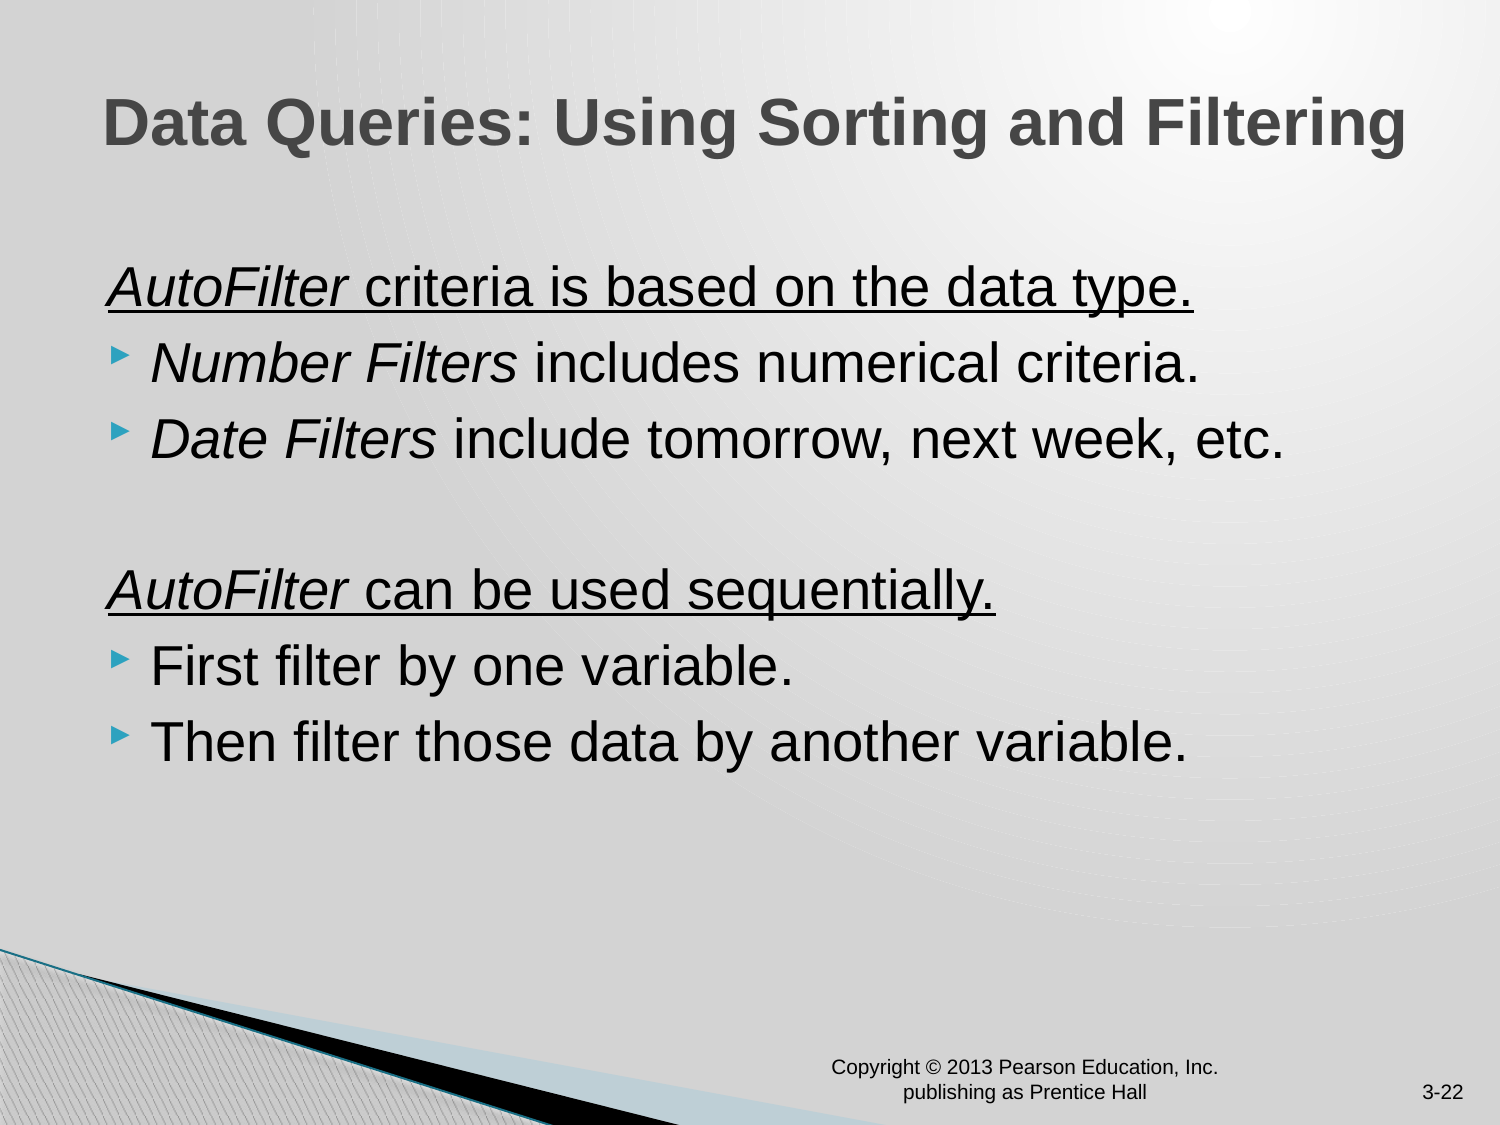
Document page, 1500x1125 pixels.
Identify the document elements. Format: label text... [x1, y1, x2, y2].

list AutoFilter criteria is based on the data type. Number Filters includes numerical criteria. Date Filters include tomorrow, next week, etc. AutoFilter can be used sequentially. First filter by one variable. Then filter those data by another variable. [74, 242, 1426, 986]
footer Copyright © 2013 Pearson Education, Inc. publishing as Prentice Hall [812, 1051, 1238, 1112]
title Data Queries: Using Sorting and Filtering [87, 24, 1438, 213]
slide_number 3-22 [1362, 1051, 1479, 1112]
